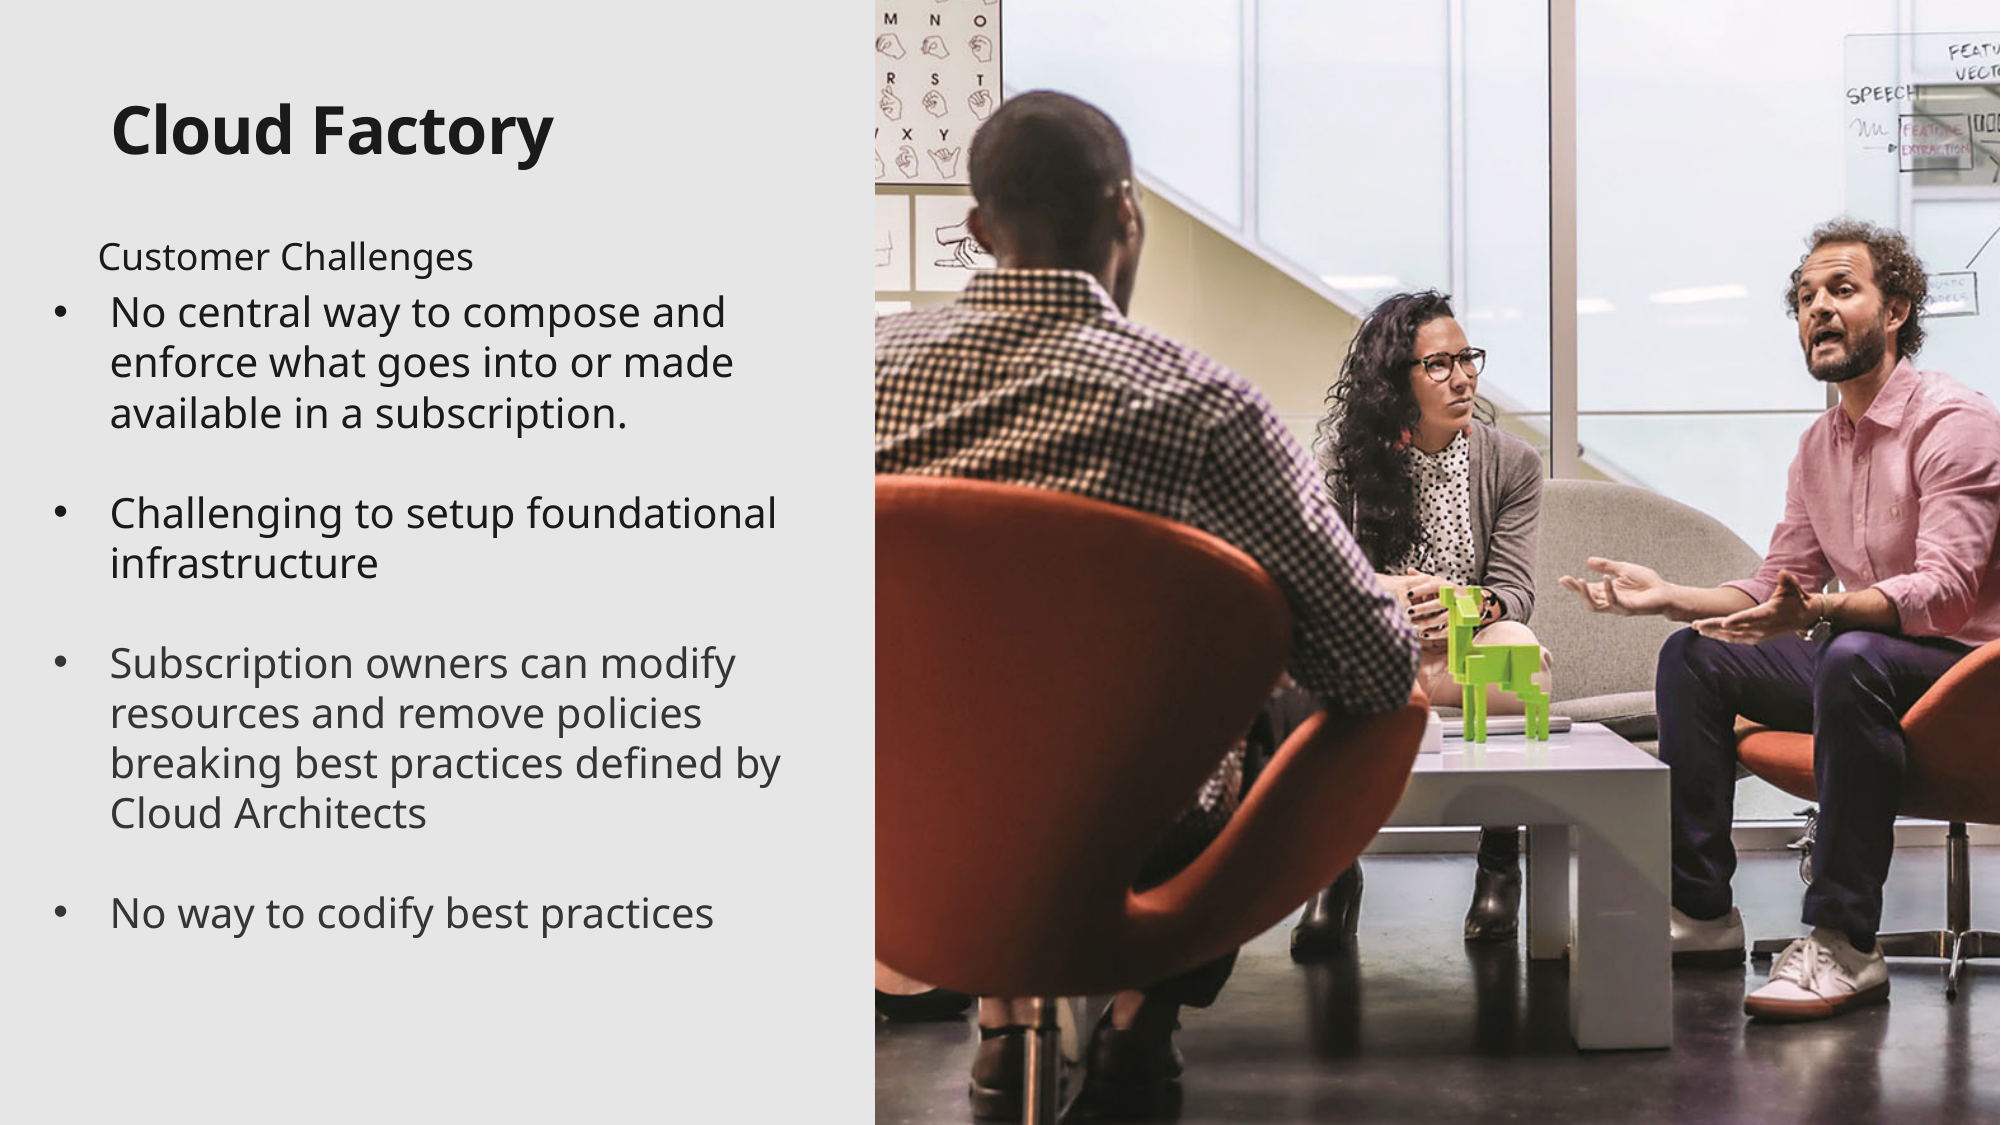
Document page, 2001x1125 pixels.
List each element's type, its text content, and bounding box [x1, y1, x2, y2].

text_box Cloud Factory [95, 80, 864, 161]
text_box Customer Challenges [82, 225, 490, 286]
picture [874, 0, 2000, 1125]
text_box No central way to compose and enforce what goes into or made available in a subscription. Challenging to setup foundational infrastructure Subscription owners can modify resources and remove policies breaking best practices defined by Cloud Architects No way to codify best practices [53, 286, 864, 987]
